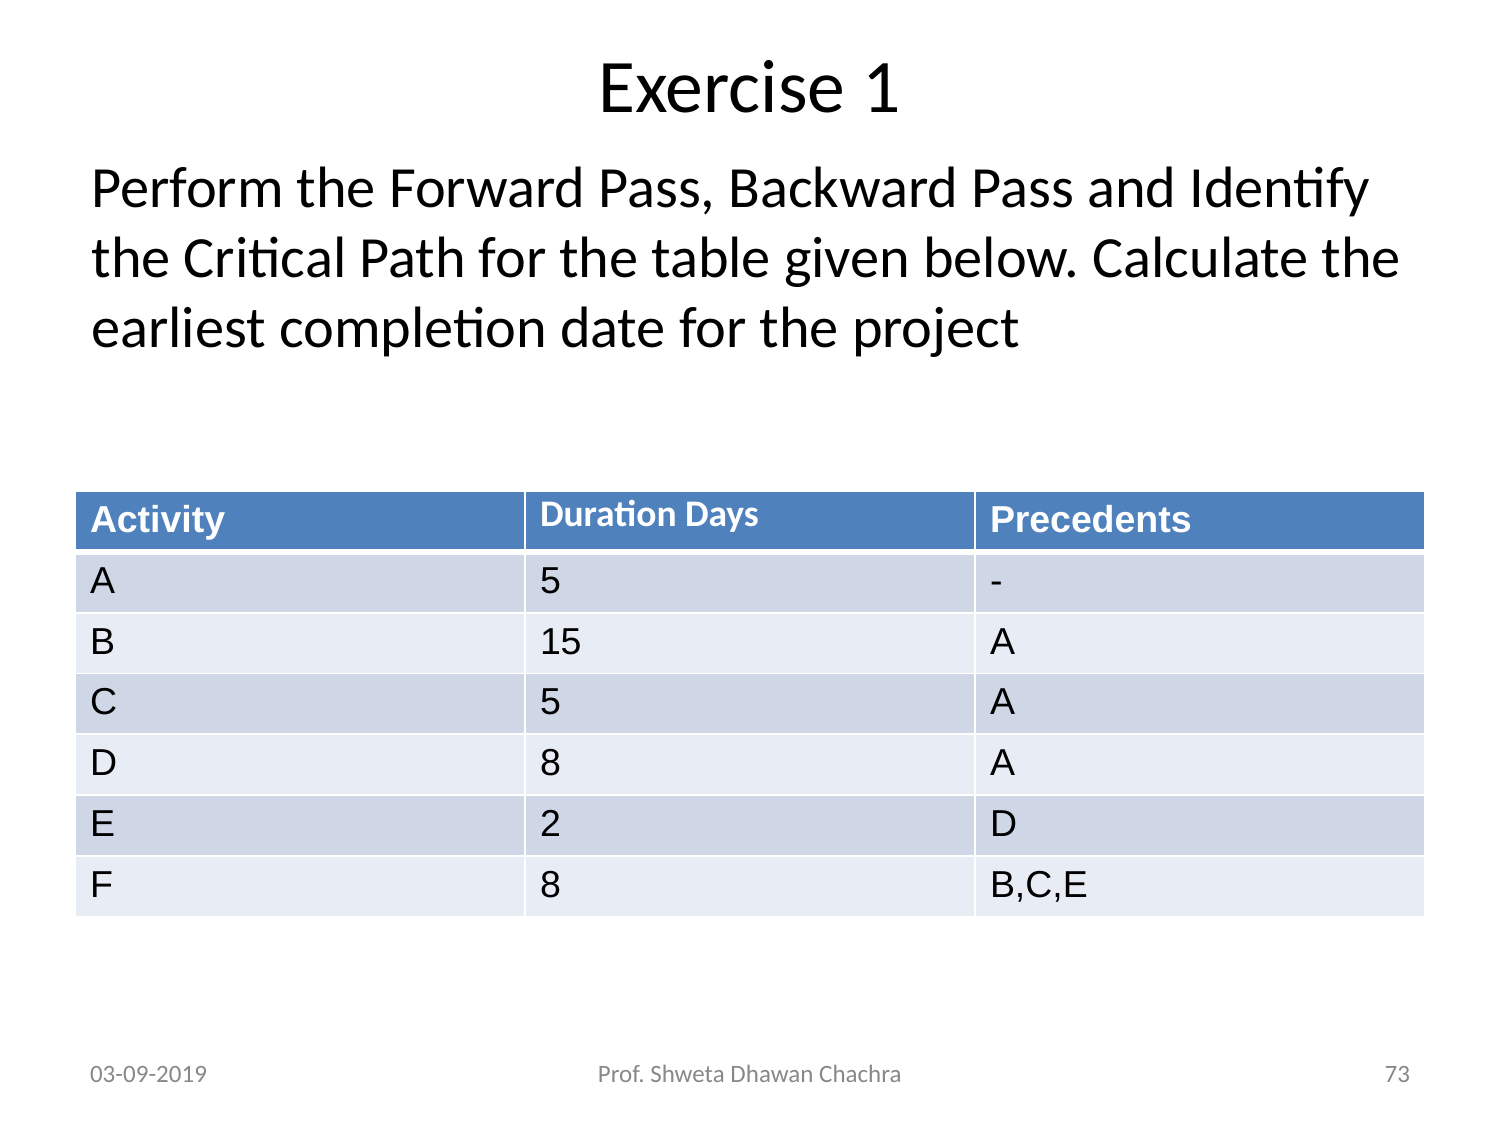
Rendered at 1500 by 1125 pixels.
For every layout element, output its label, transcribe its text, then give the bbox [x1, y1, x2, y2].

table_cell D [976, 796, 1424, 855]
table_cell 2 [526, 796, 974, 855]
text_box Exercise 1 [74, 45, 1425, 138]
table_cell B,C,E [976, 857, 1424, 916]
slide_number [75, 1042, 425, 1103]
table_cell C [76, 674, 524, 733]
table_cell 15 [526, 614, 974, 673]
table_cell 8 [526, 735, 974, 794]
table_cell A [976, 735, 1424, 794]
slide_number ‹#› [1074, 1042, 1425, 1103]
table_cell 5 [526, 555, 974, 612]
title Perform the Forward Pass, Backward Pass and Identify the Critical Path for the table given below. Calculate the earliest completion date for the project [76, 160, 1427, 349]
table_cell 8 [526, 857, 974, 916]
footer Prof. Shweta Dhawan Chachra [512, 1042, 988, 1103]
table_cell A [976, 614, 1424, 673]
table_header Duration Days [526, 492, 974, 549]
table_cell F [76, 857, 524, 916]
table_cell - [976, 555, 1424, 612]
table_cell D [76, 735, 524, 794]
table_header Activity [76, 492, 524, 549]
table_cell B [76, 614, 524, 673]
table_cell 5 [526, 674, 974, 733]
table_cell A [976, 674, 1424, 733]
table_cell E [76, 796, 524, 855]
table_cell A [76, 555, 524, 612]
table_header Precedents [976, 492, 1424, 549]
